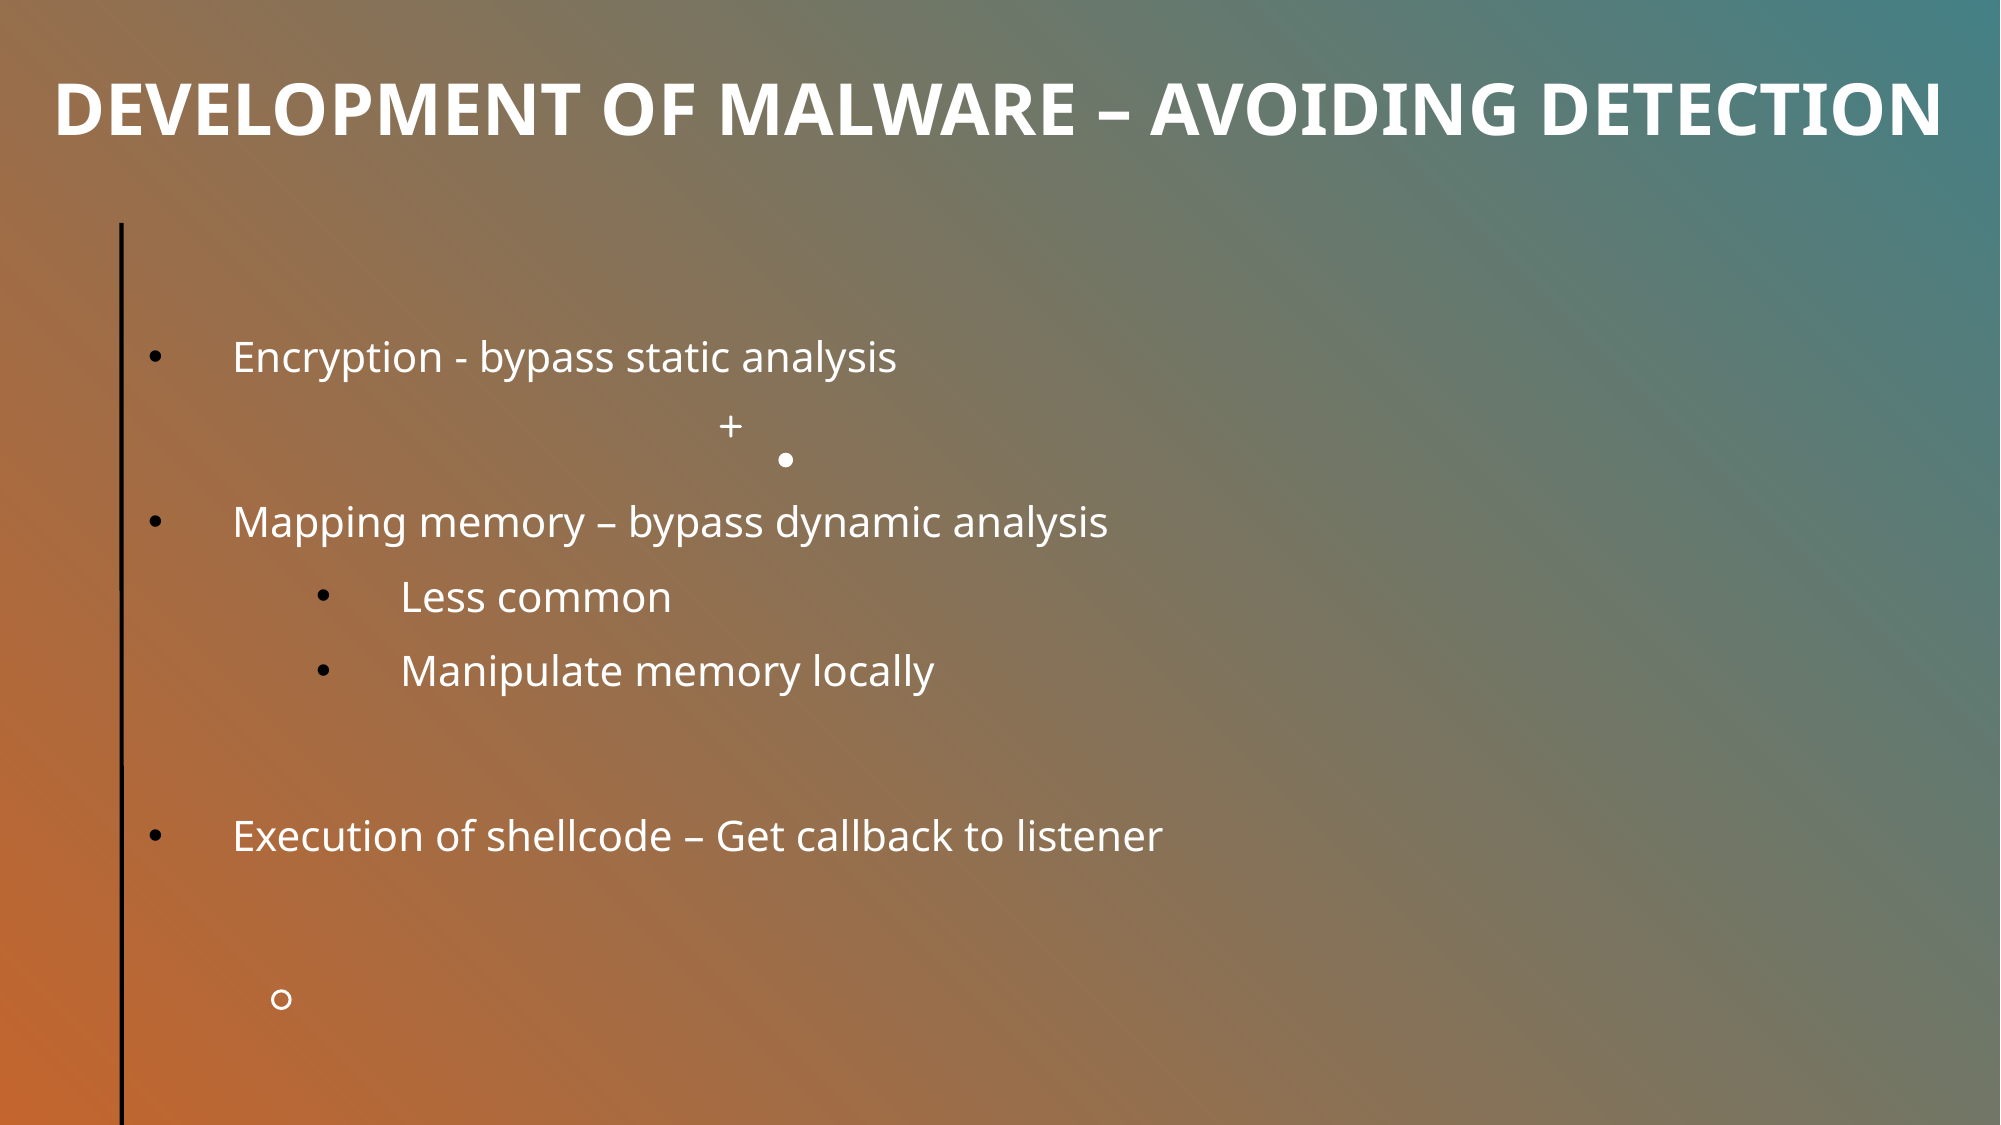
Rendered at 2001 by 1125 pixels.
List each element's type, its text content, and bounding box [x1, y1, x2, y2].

title Development of malware – avoiding detection [42, 68, 1957, 233]
list Encryption - bypass static analysis Mapping memory – bypass dynamic analysis Less common Manipulate memory locally Execution of shellcode – Get callback to listener [148, 229, 1852, 864]
